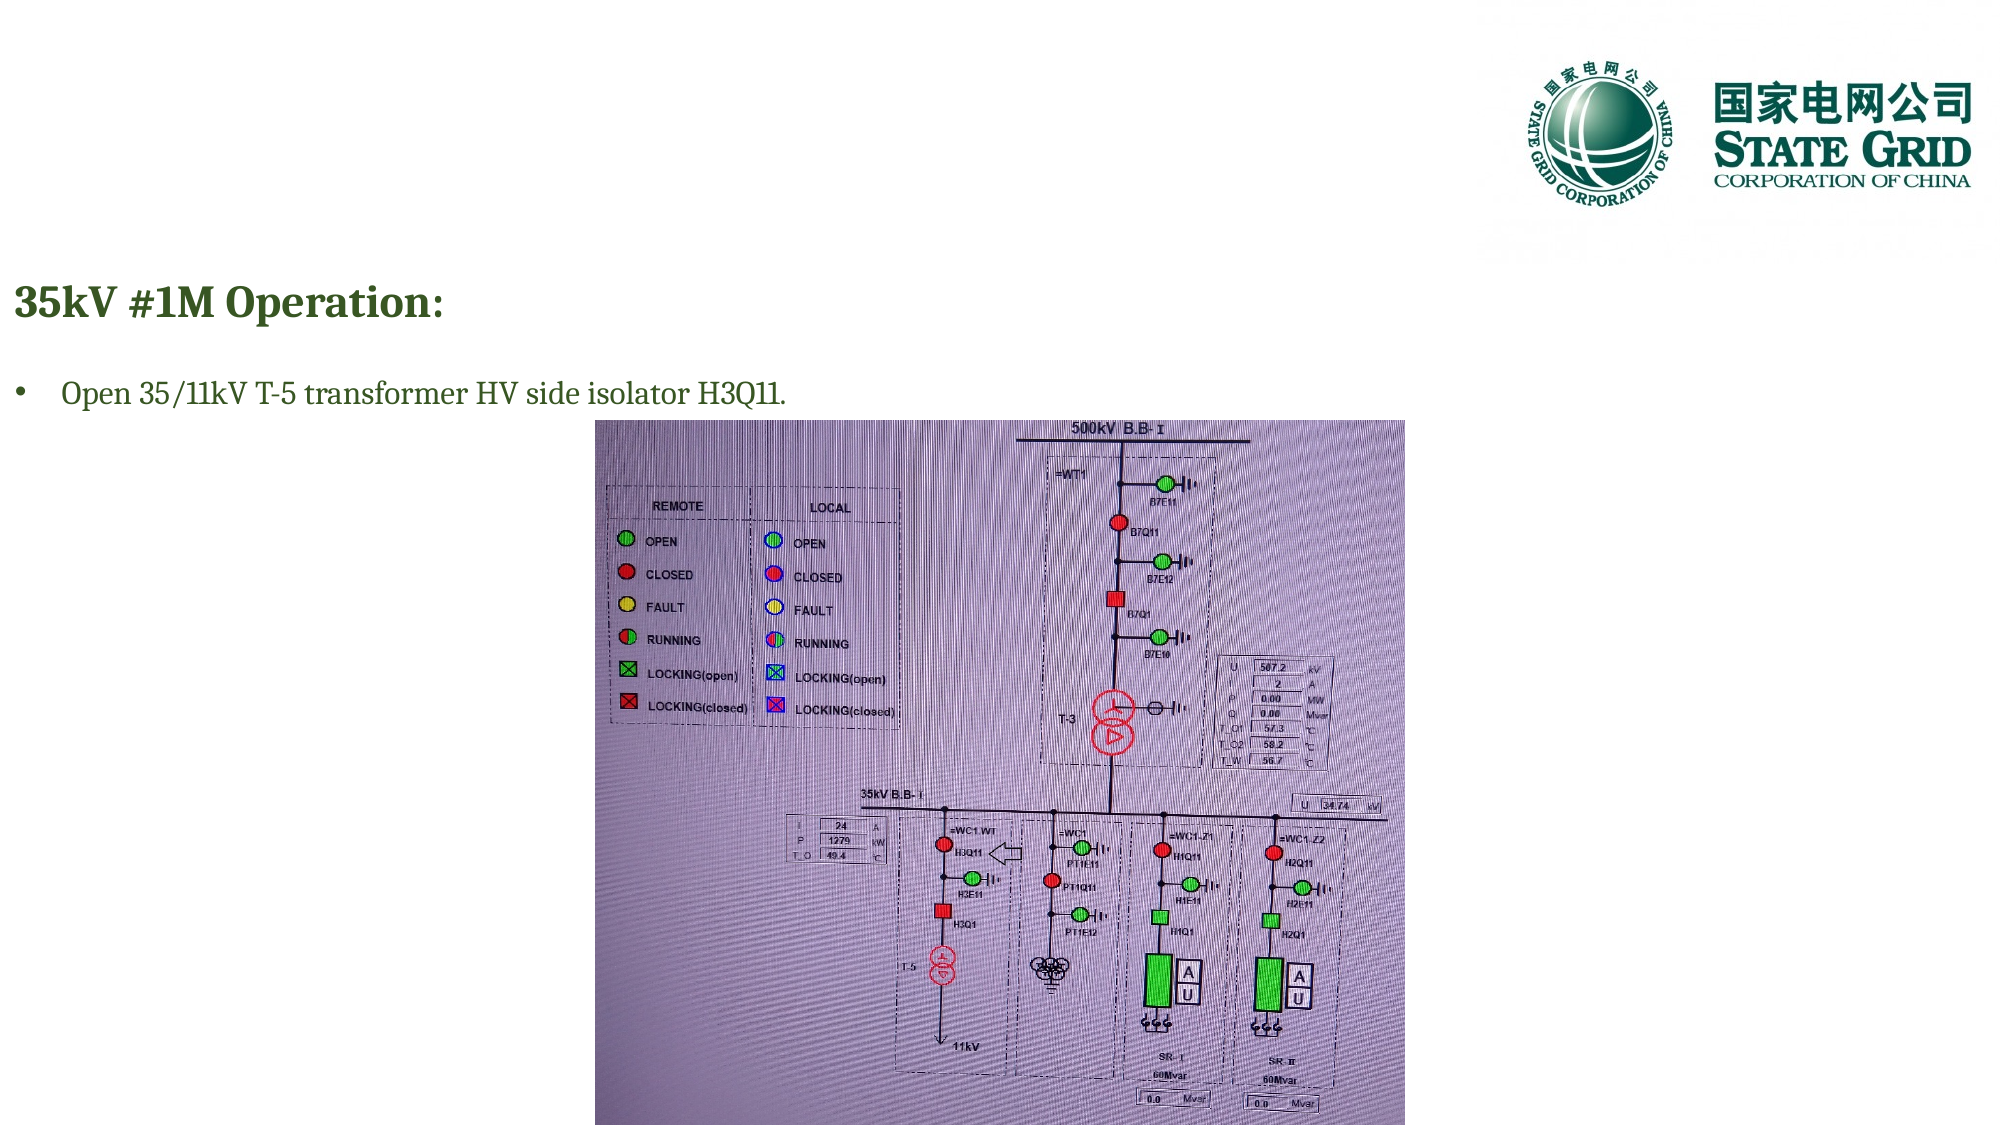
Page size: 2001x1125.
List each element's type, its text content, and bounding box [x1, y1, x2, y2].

text_box 35kV #1M Operation: Open 35/11kV T-5 transformer HV side isolator H3Q11. [0, 263, 2000, 419]
picture [595, 420, 1405, 1125]
picture [1477, 0, 2000, 264]
